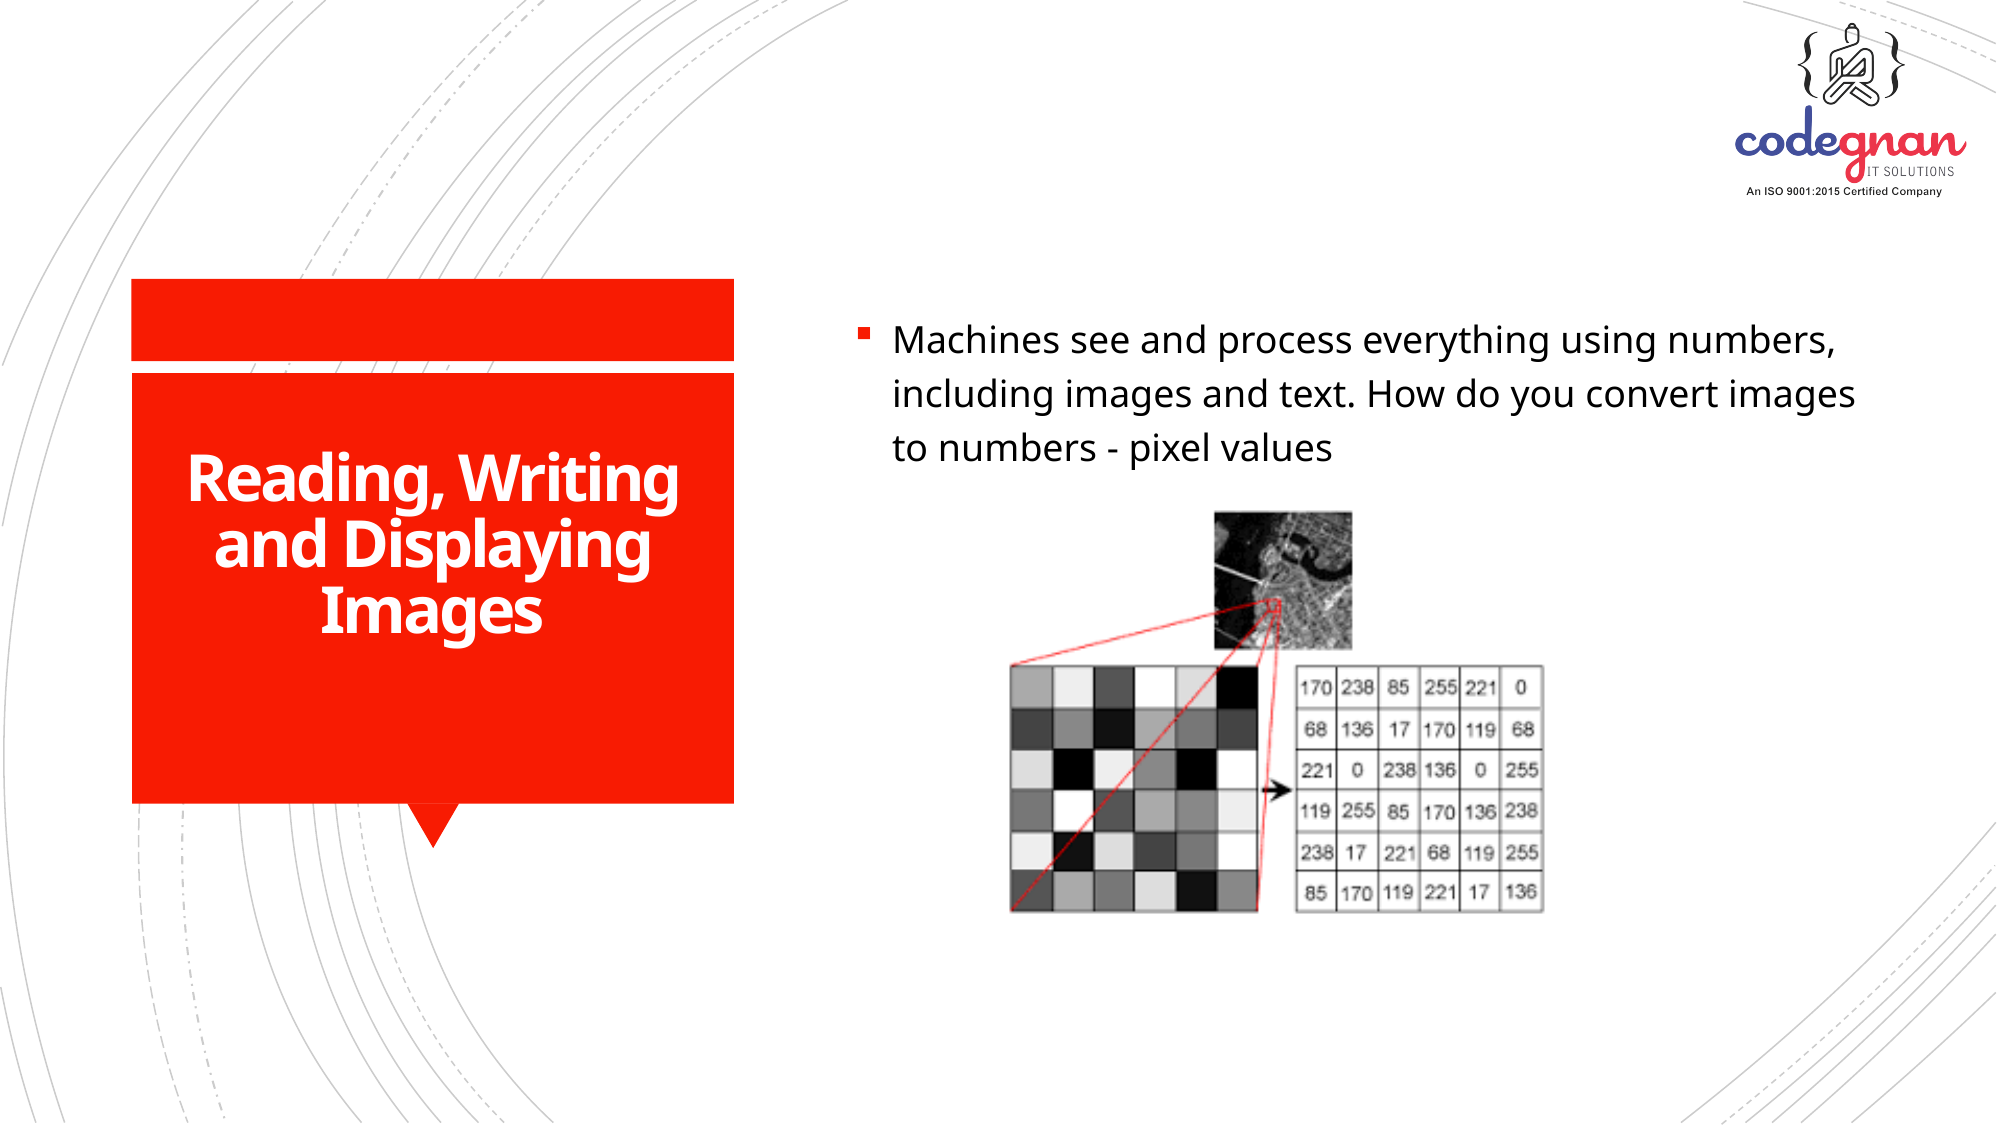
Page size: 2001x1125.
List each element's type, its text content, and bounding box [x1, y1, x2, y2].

list Machines see and process everything using numbers, including images and text. How do you convert images to numbers - pixel values [839, 131, 1889, 645]
picture [1716, 13, 1987, 216]
picture [1006, 509, 1547, 916]
title Reading, Writing and Displaying Images [145, 385, 720, 789]
